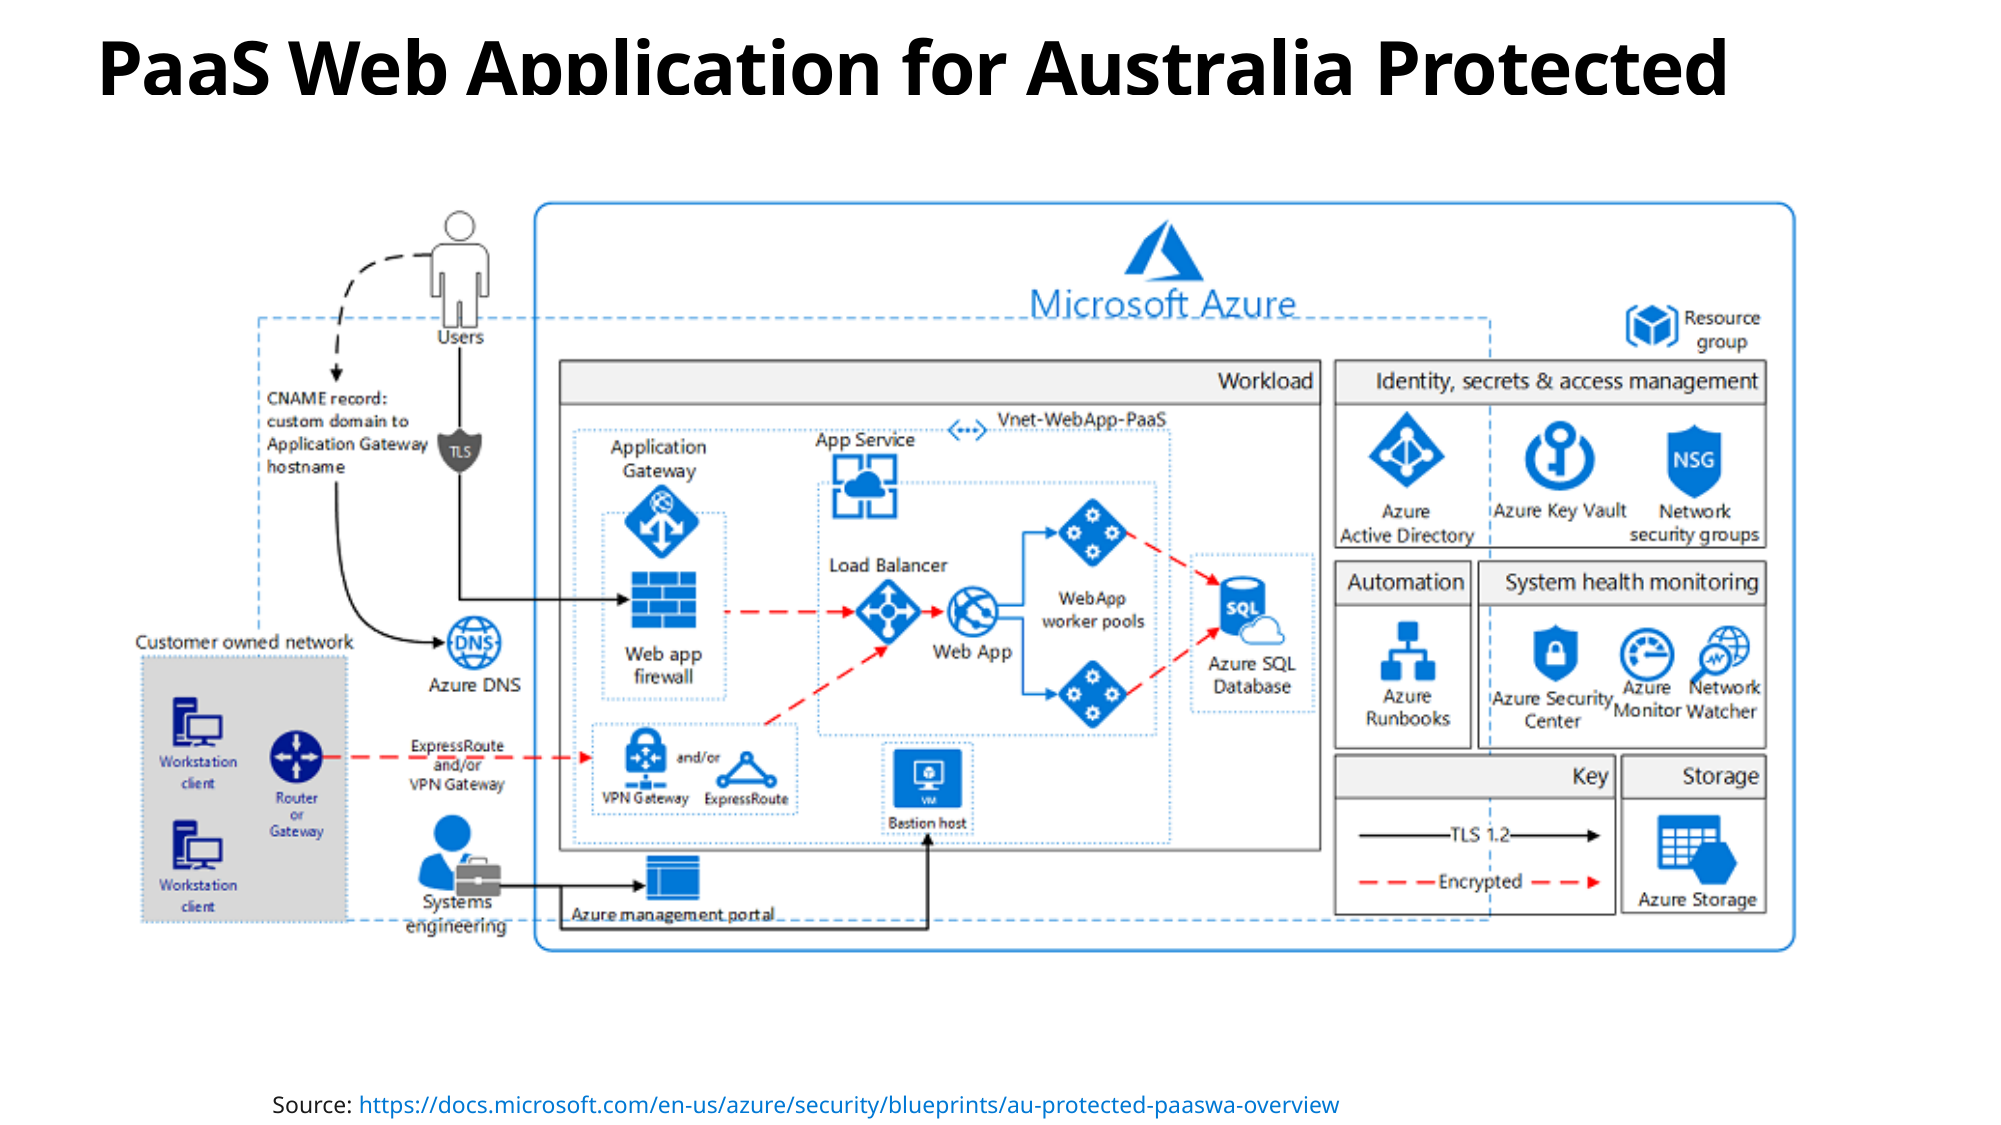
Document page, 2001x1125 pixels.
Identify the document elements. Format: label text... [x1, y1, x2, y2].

text_box Source: https://docs.microsoft.com/en-us/azure/security/blueprints/au-protected-paaswa-overview [272, 1091, 1341, 1123]
title PaaS Web Application for Australia Protected [96, 20, 1904, 111]
picture [128, 95, 1808, 1061]
